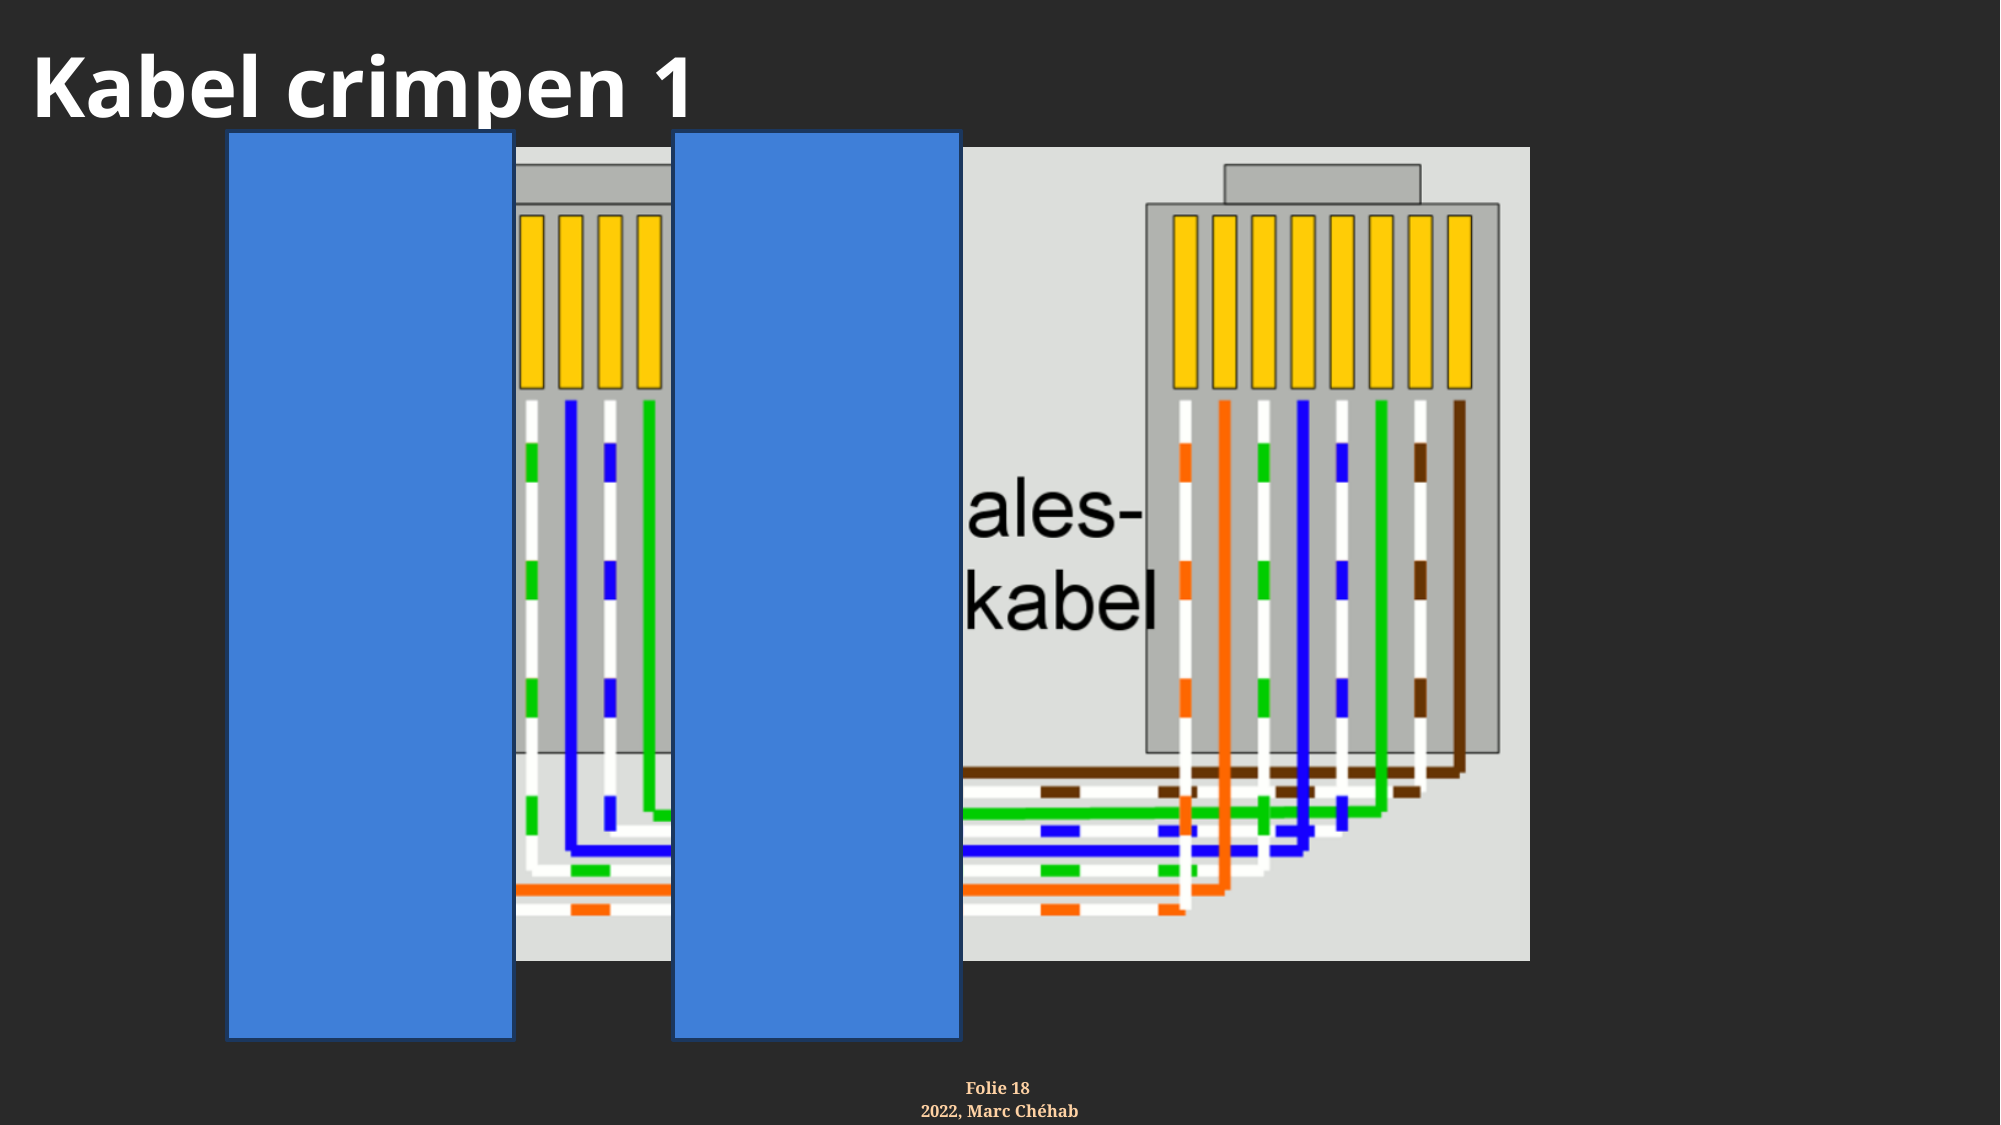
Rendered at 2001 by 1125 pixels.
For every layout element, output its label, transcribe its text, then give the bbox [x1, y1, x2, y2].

title Kabel crimpen 1 [30, 50, 897, 117]
text_box [225, 129, 516, 1042]
text_box [671, 968, 963, 1042]
text_box [671, 129, 963, 146]
picture [382, 147, 1530, 961]
